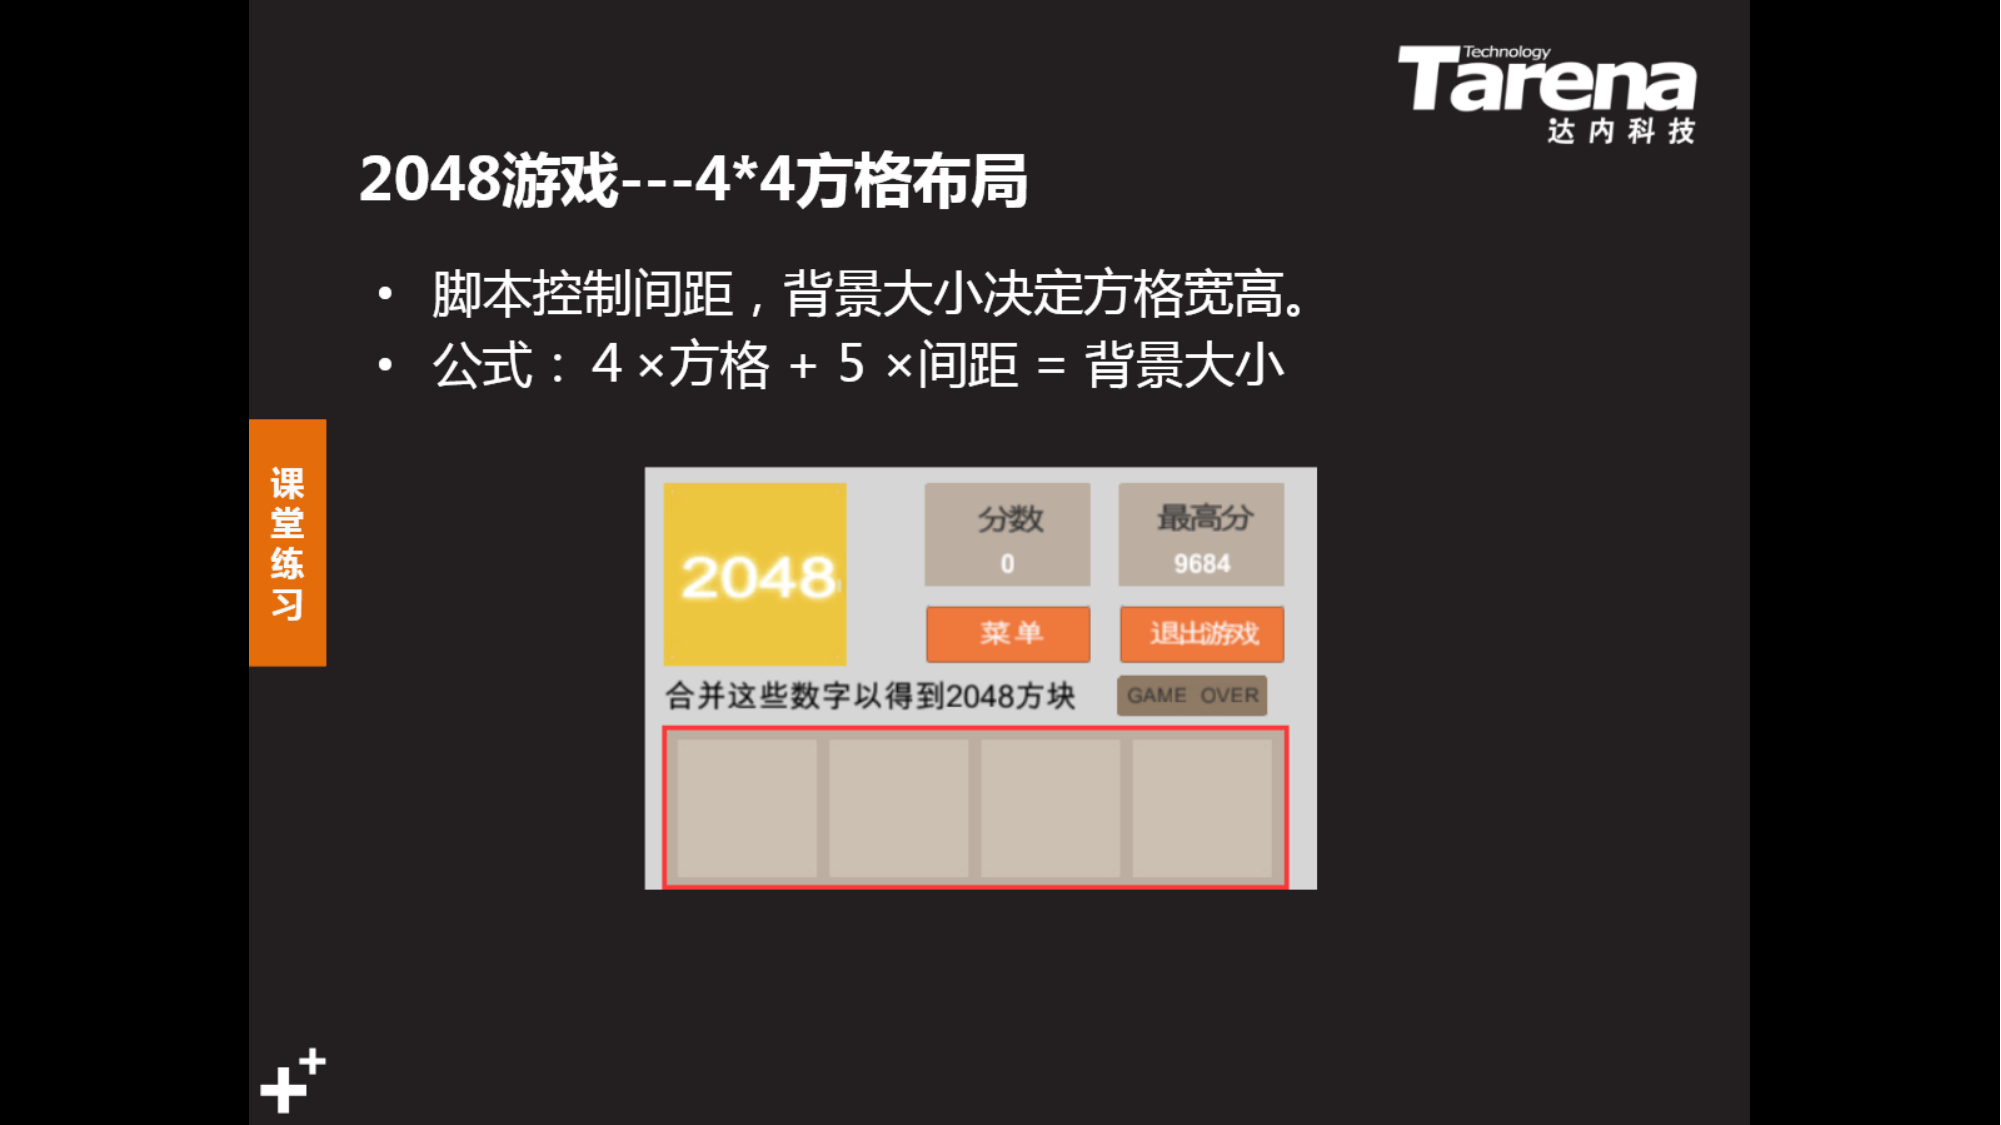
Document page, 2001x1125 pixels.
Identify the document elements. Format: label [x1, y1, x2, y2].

picture [249, 0, 1750, 1125]
